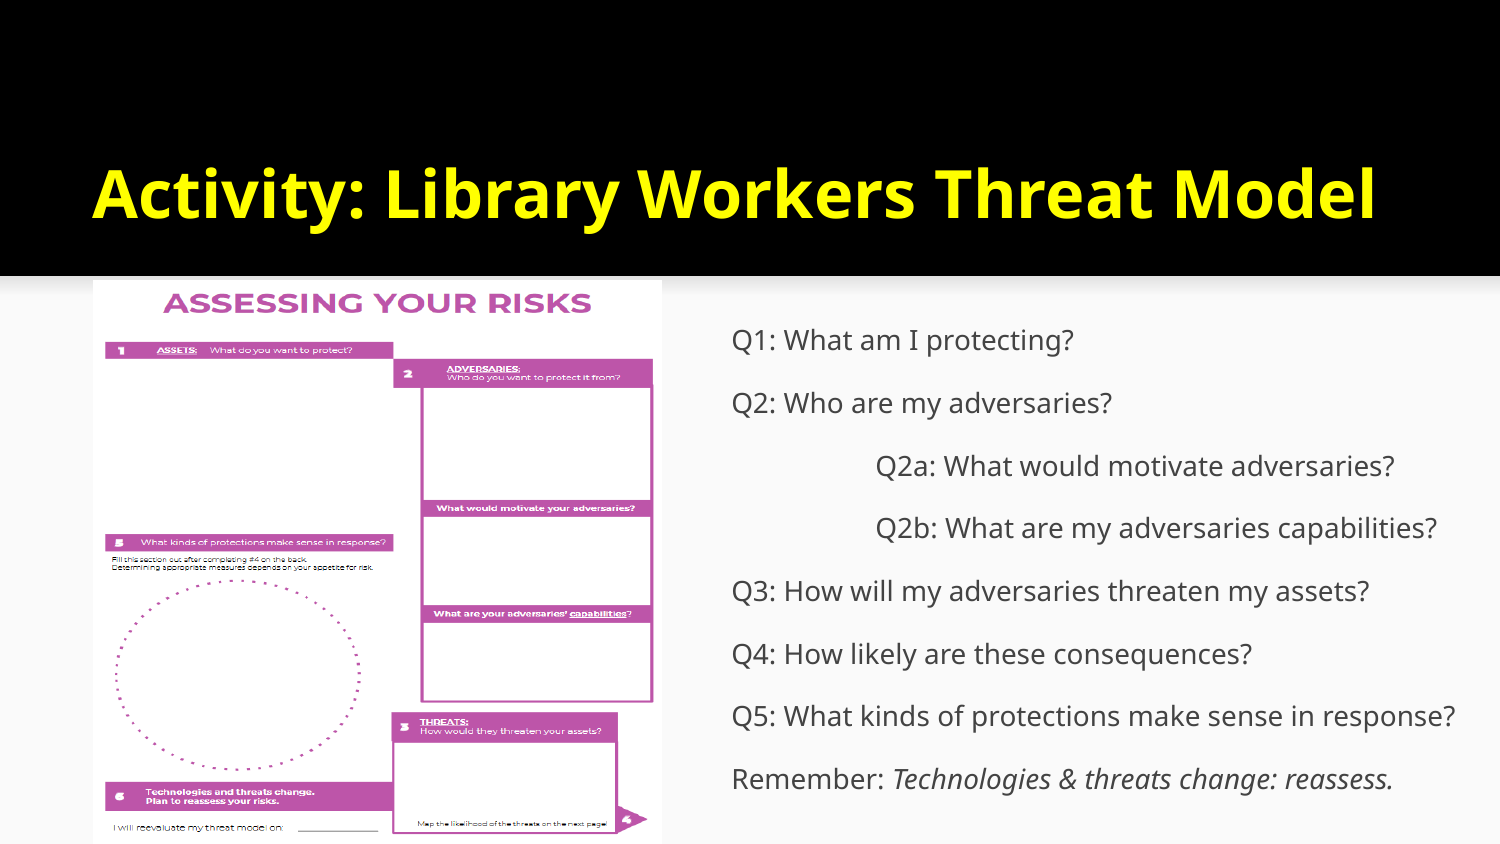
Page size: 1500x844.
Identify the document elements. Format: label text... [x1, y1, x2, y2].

picture [92, 280, 662, 844]
title Activity: Library Workers Threat Model [77, 67, 1427, 248]
list Q1: What am I protecting? Q2: Who are my adversaries? Q2a: What would motivate adversaries? Q2b: What are my adversaries capabilities? Q3: How will my adversaries threaten my assets? Q4: How likely are these consequences? Q5: What kinds of protections make sense in response? Remember: Technologies & threats change: reassess. [716, 302, 1473, 844]
